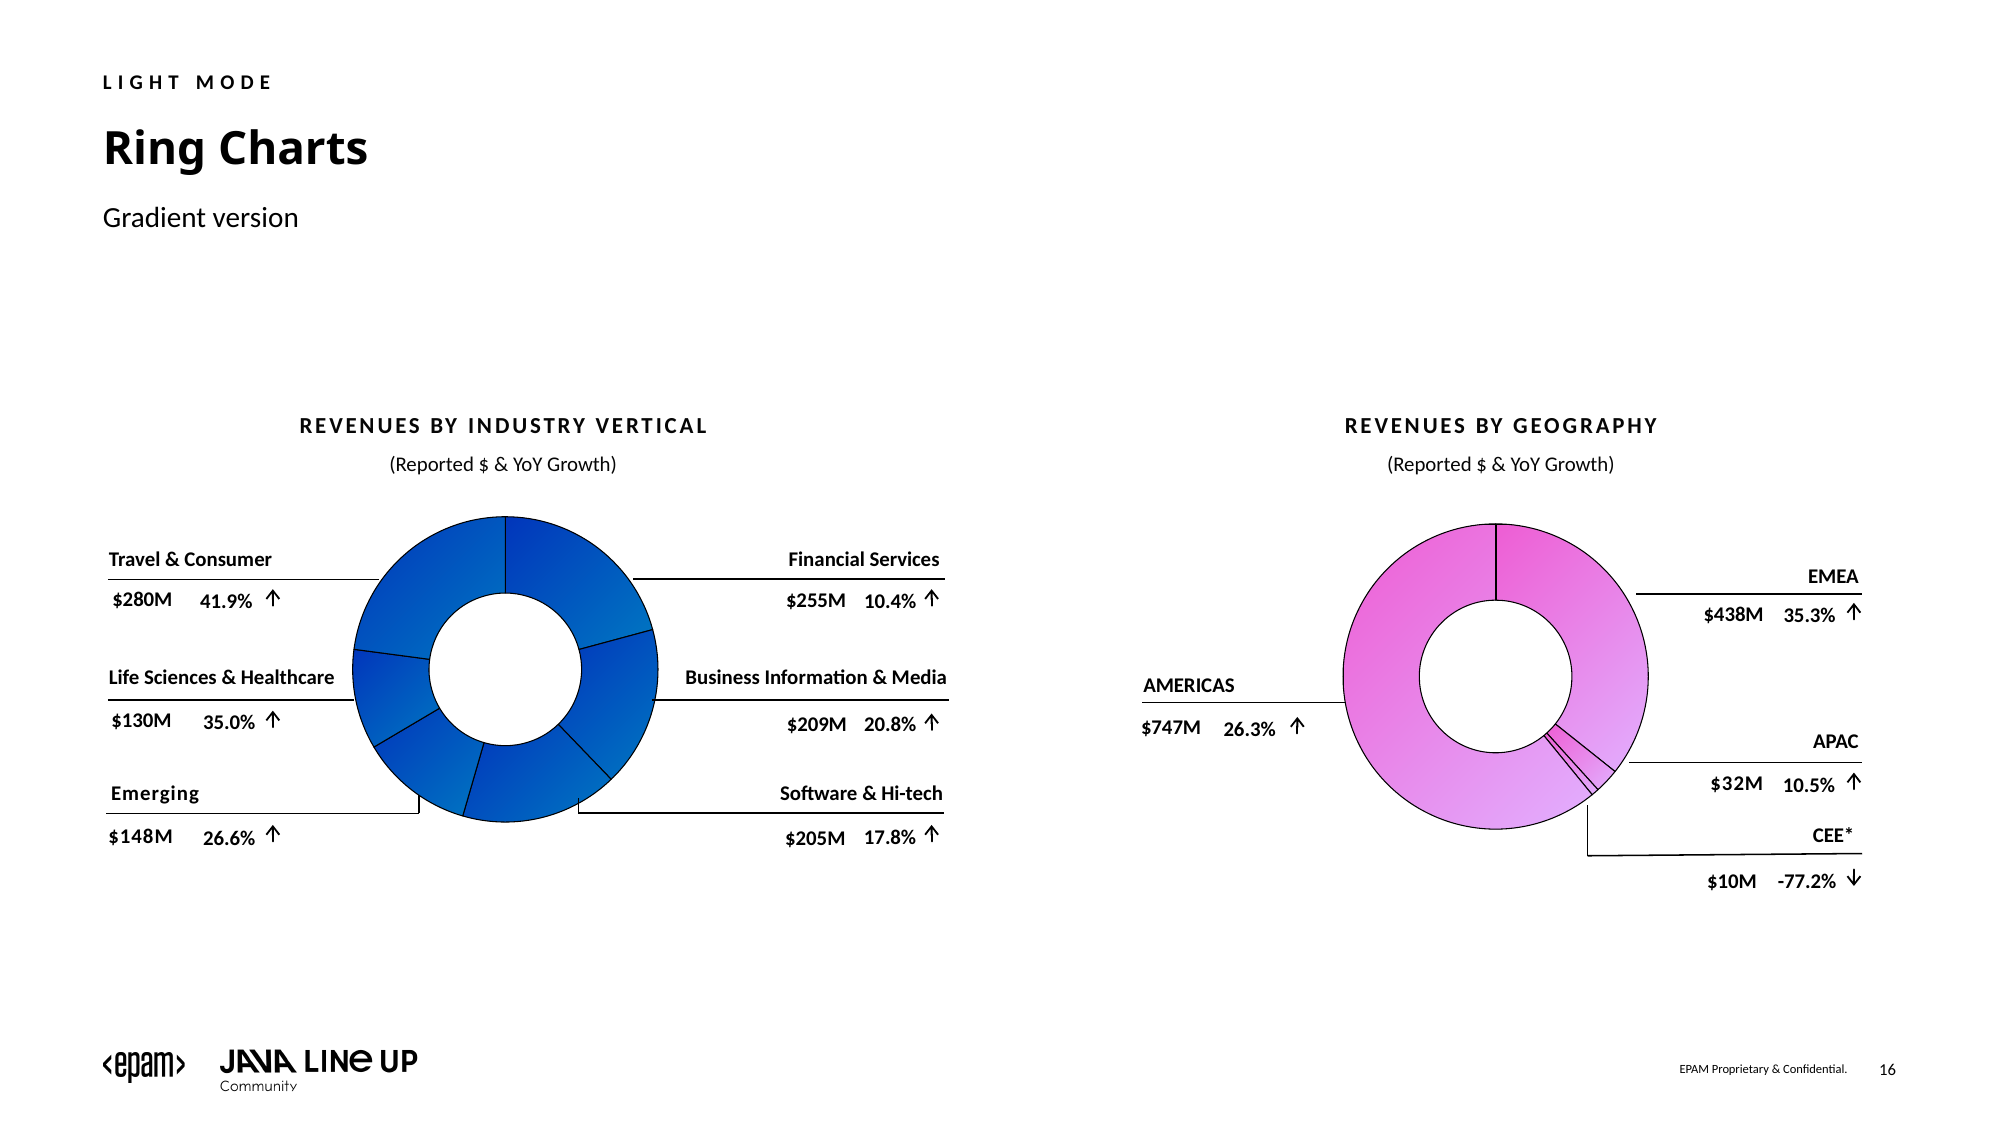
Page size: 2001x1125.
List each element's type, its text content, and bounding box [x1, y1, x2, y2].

text_box REVENUES BY INDUSTRY VERTICAL (Reported $ & YoY Growth) [202, 389, 805, 483]
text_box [93, 510, 962, 866]
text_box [1126, 517, 1874, 900]
list LIGHT MODE [102, 68, 699, 106]
picture [212, 1044, 425, 1098]
list Gradient version [102, 198, 1896, 278]
title Ring Charts [102, 118, 1896, 175]
text_box REVENUES BY GEOGRAPHY (Reported $ & YoY Growth) [1200, 389, 1803, 483]
